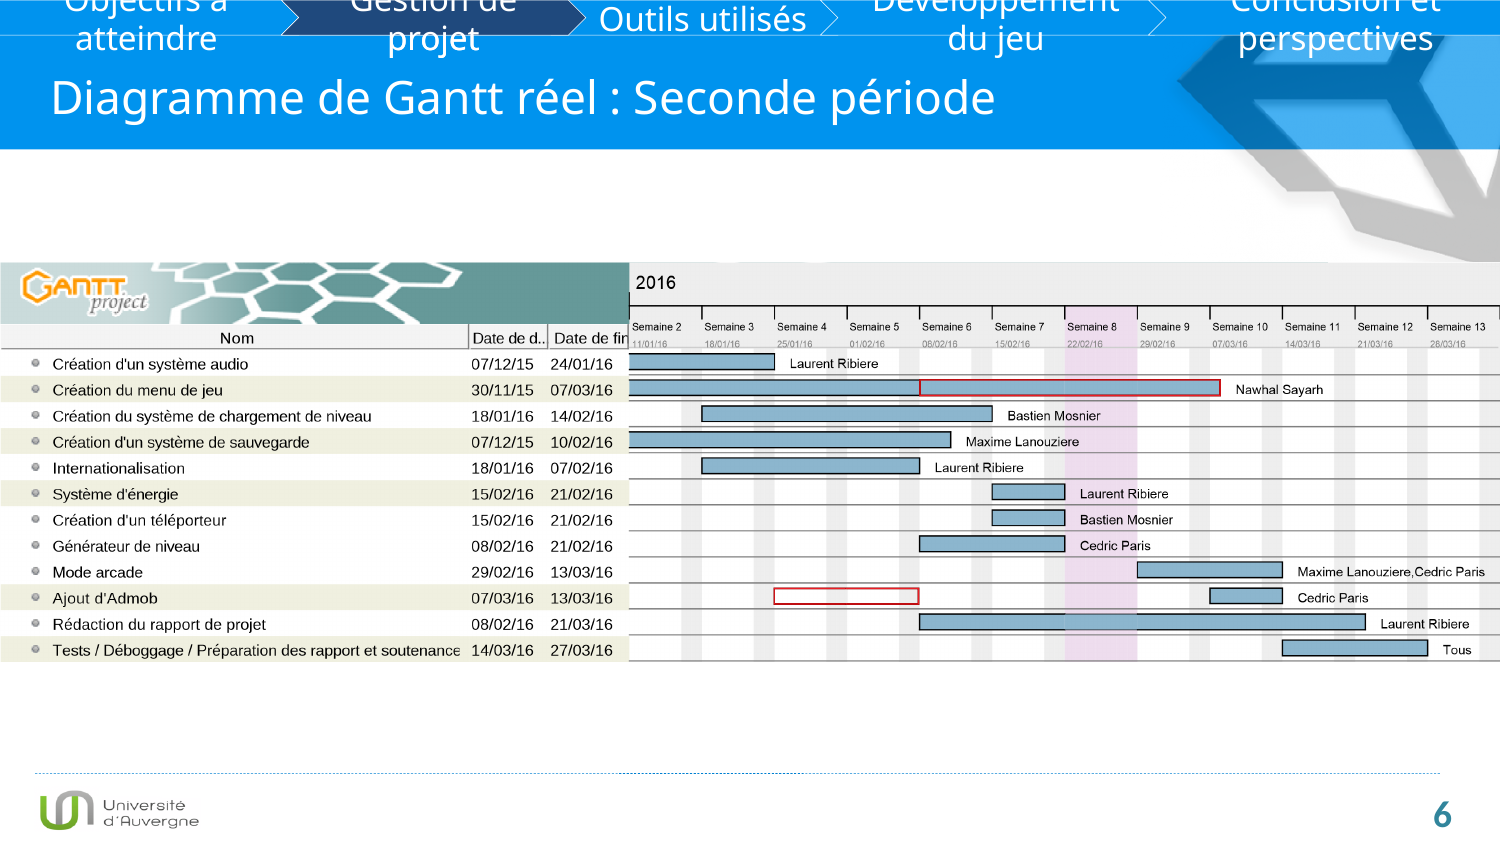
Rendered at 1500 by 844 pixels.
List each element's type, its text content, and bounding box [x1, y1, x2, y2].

picture [1160, 13, 1165, 22]
table_cell 4 [1160, 150, 1500, 262]
picture [34, 785, 201, 832]
picture [1160, 36, 1500, 150]
picture [0, 262, 1500, 662]
picture [1387, 36, 1394, 47]
list Diagramme de Gantt réel : Seconde période [35, 61, 1465, 132]
picture [1243, 36, 1253, 48]
picture [1312, 36, 1322, 48]
text_box Gestion de projet [279, 0, 588, 38]
